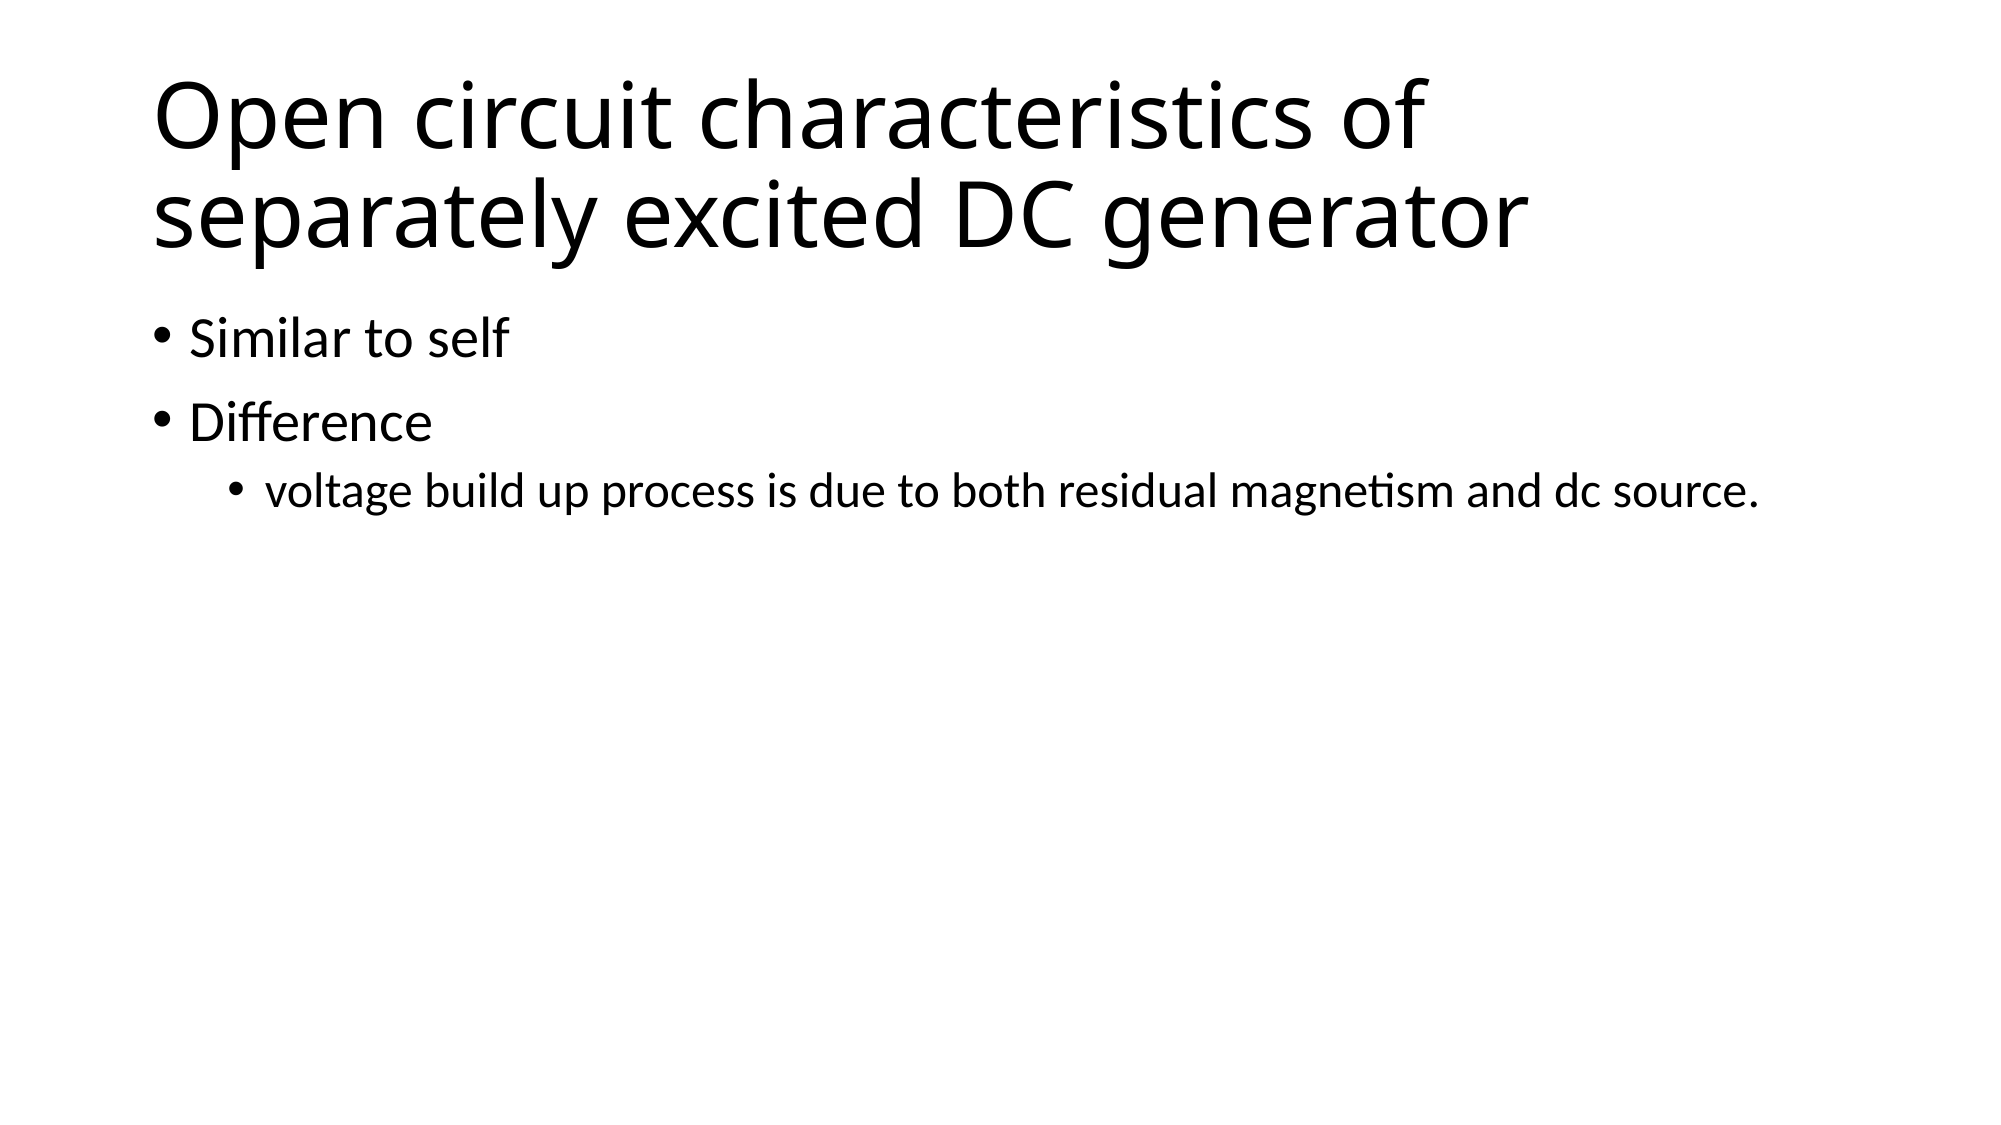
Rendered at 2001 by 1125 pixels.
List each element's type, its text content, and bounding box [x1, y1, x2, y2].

title Open circuit characteristics of separately excited DC generator [137, 59, 1863, 278]
list Similar to self Difference voltage build up process is due to both residual magnetism and dc source. [137, 299, 1863, 1014]
